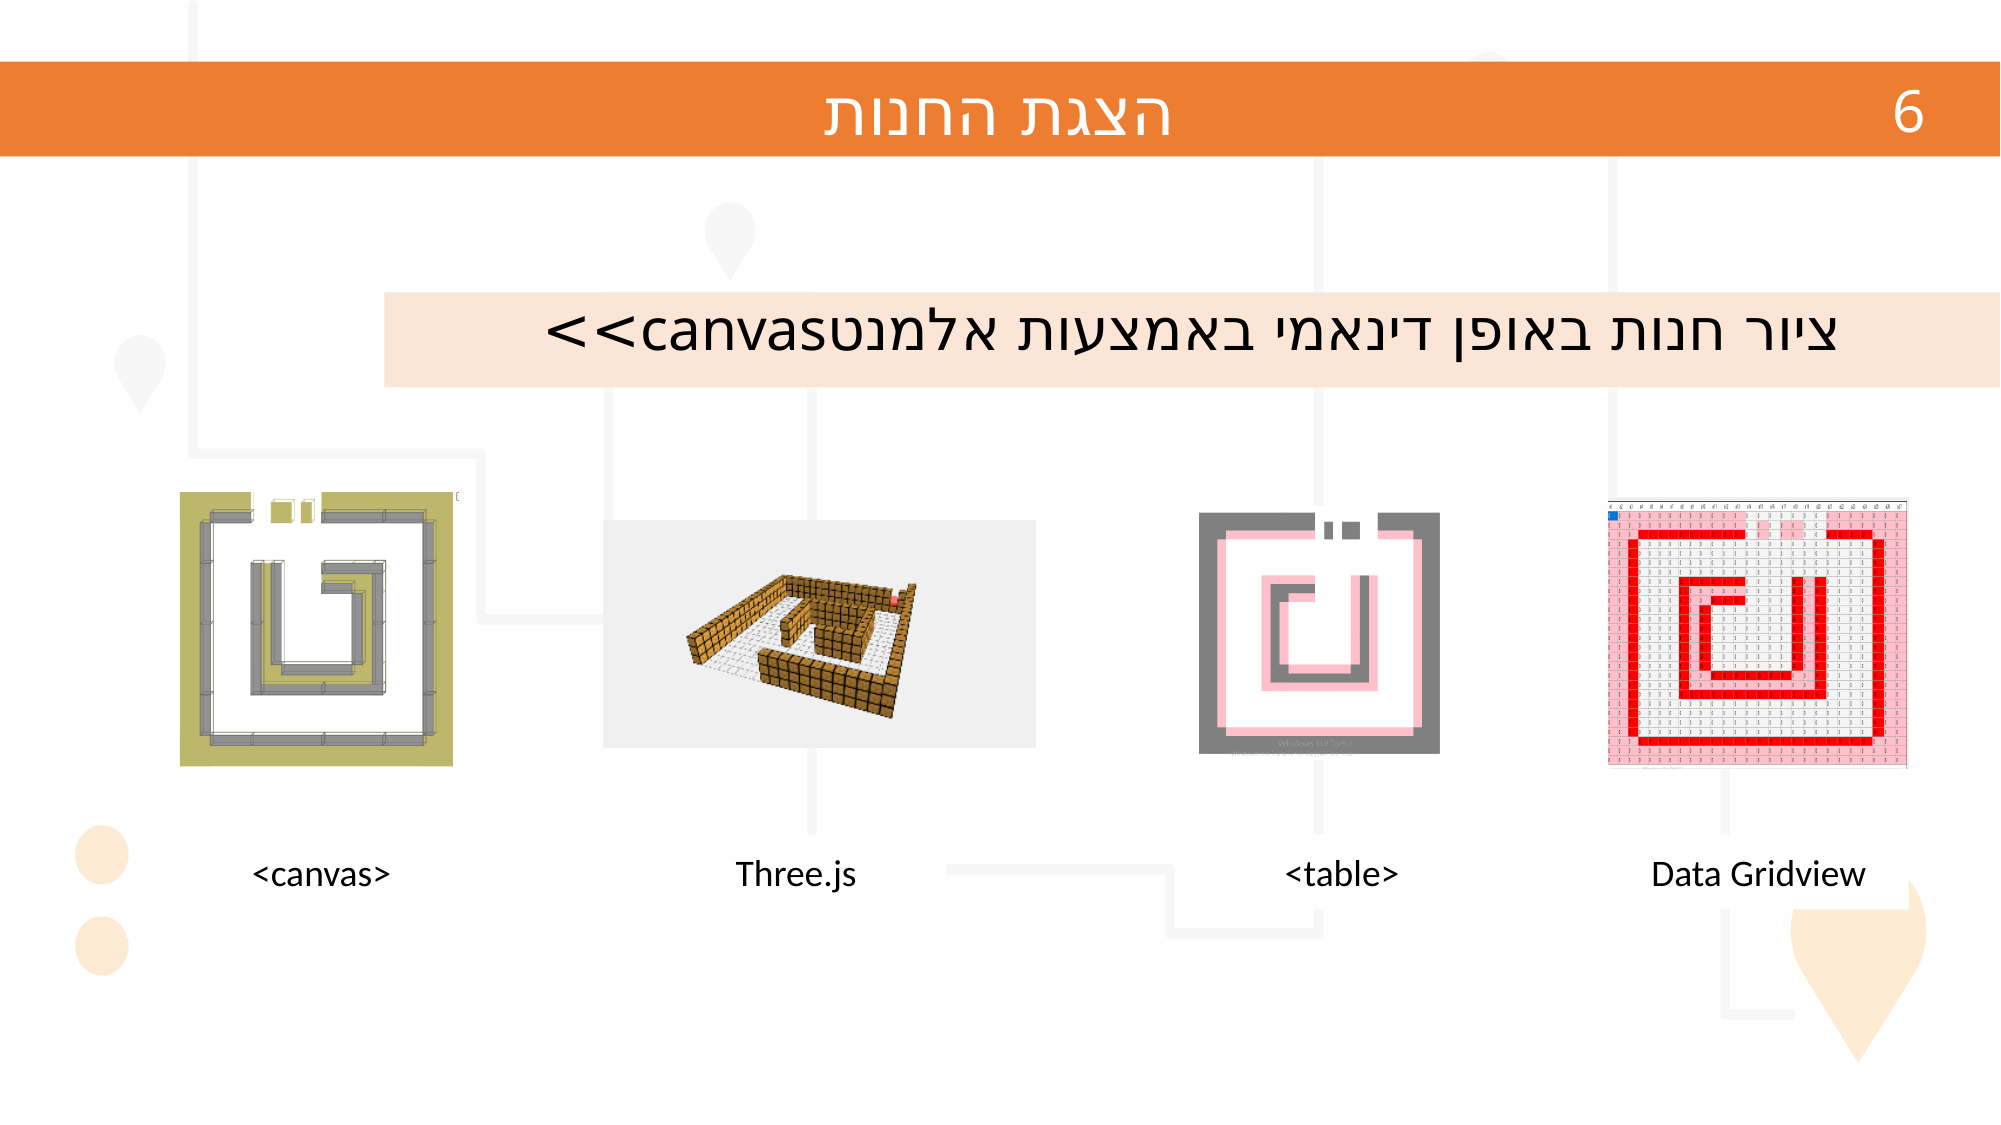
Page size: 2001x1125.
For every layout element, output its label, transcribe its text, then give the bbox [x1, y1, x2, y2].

picture [1608, 497, 1909, 769]
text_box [0, 61, 2000, 158]
picture [1199, 506, 1450, 760]
text_box Data Gridview [1608, 833, 1910, 910]
text_box <table> [1191, 833, 1493, 910]
text_box ציור חנות באופן דינאמי באמצעות אלמנטcanvas>> [384, 292, 2000, 388]
picture [603, 520, 1036, 748]
text_box <canvas> [171, 833, 473, 910]
text_box Three.js [645, 833, 947, 910]
picture [171, 492, 459, 776]
